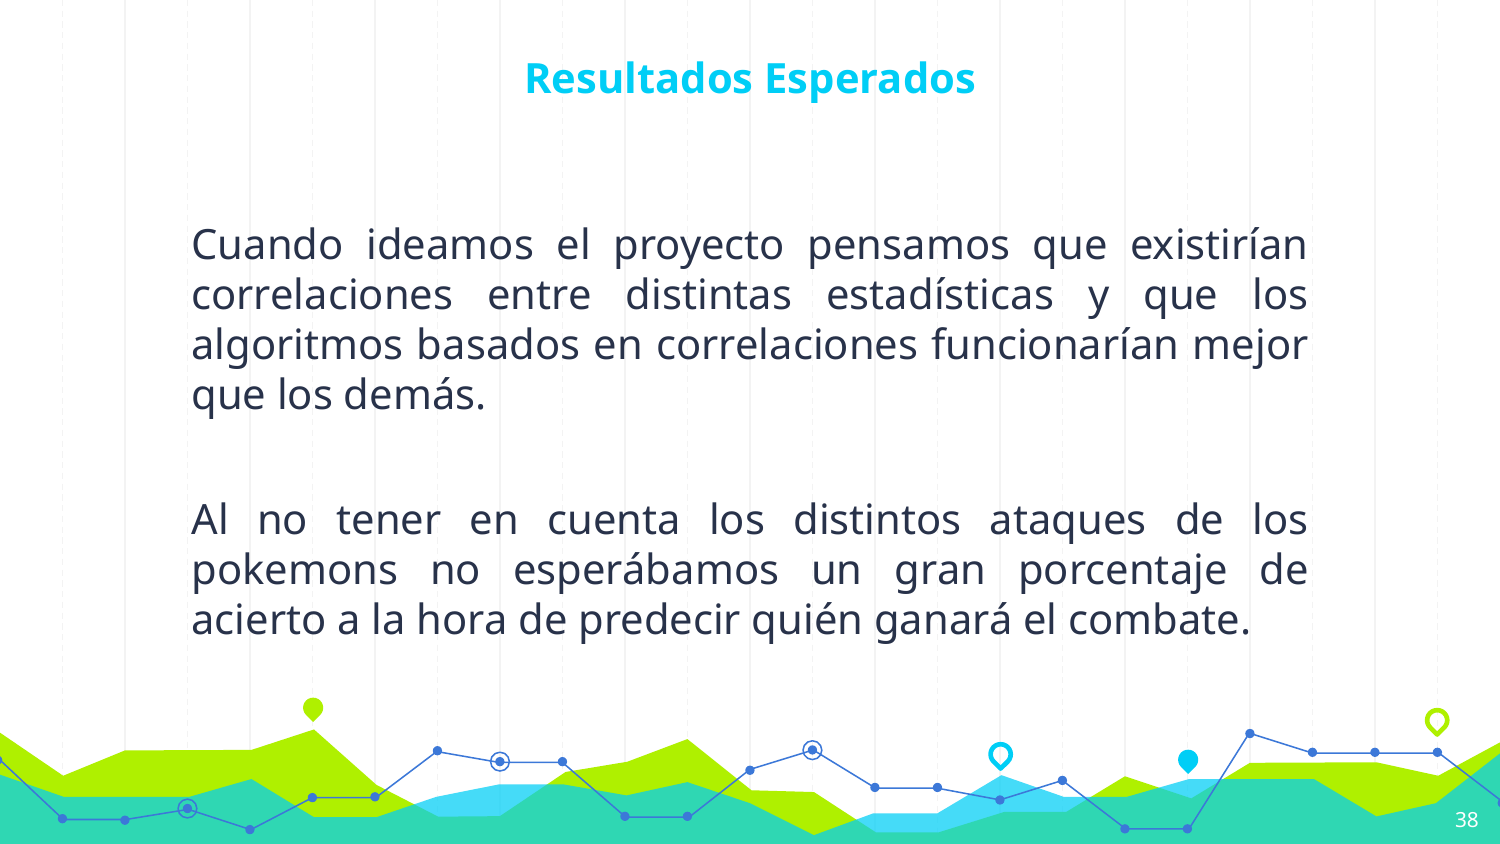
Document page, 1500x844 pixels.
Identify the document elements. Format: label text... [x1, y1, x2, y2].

slide_number ‹#› [1403, 791, 1494, 844]
title Resultados Esperados [176, 0, 1325, 118]
list Cuando ideamos el proyecto pensamos que existirían correlaciones entre distintas estadísticas y que los algoritmos basados en correlaciones funcionarían mejor que los demás. Al no tener en cuenta los distintos ataques de los pokemons no esperábamos un gran porcentaje de acierto a la hora de predecir quién ganará el combate. [176, 202, 1325, 518]
